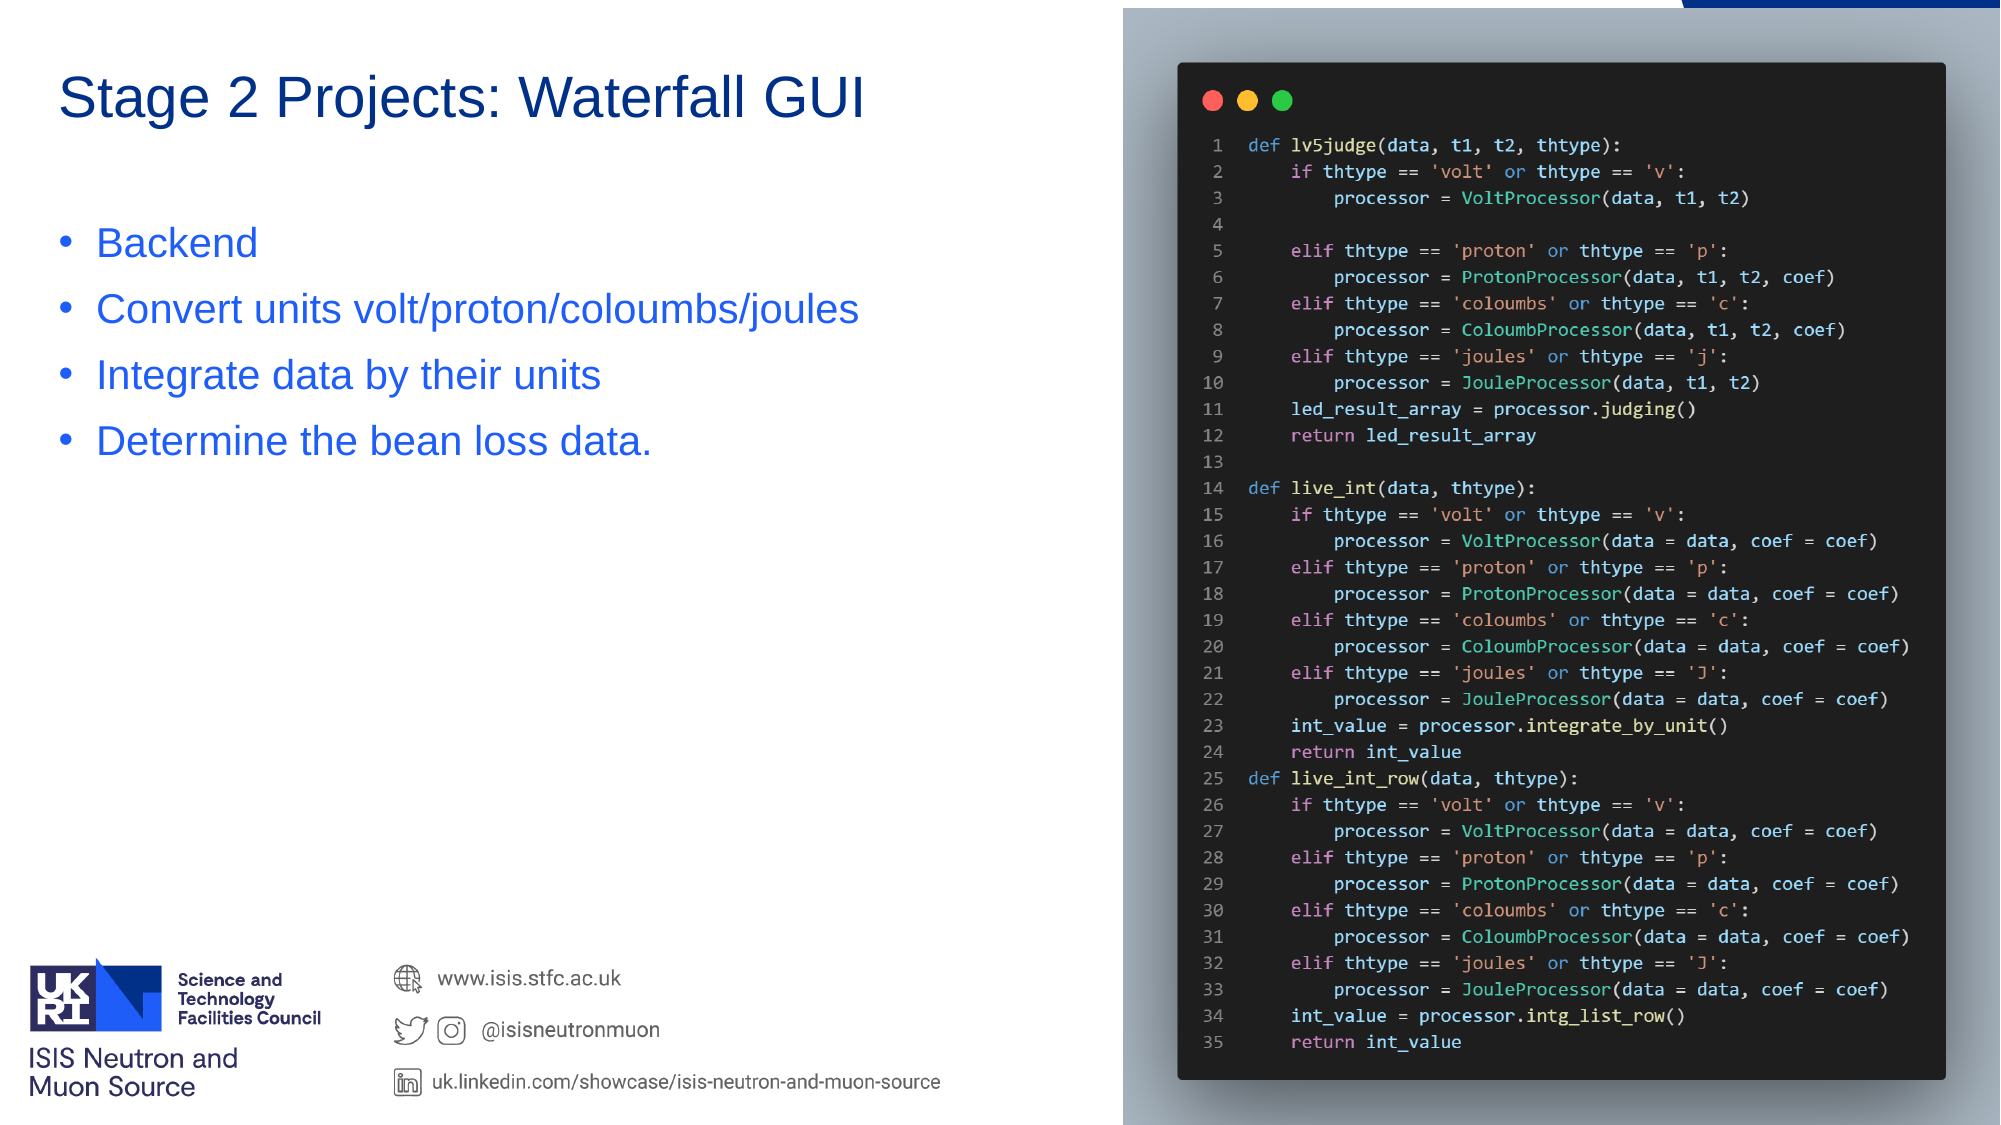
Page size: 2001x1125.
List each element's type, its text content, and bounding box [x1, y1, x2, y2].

picture [0, 0, 2000, 1125]
text_box Stage 2 Projects: Waterfall GUI [43, 59, 1123, 155]
text_box Backend Convert units volt/proton/coloumbs/joules Integrate data by their units Determine the bean loss data. [43, 214, 1123, 928]
